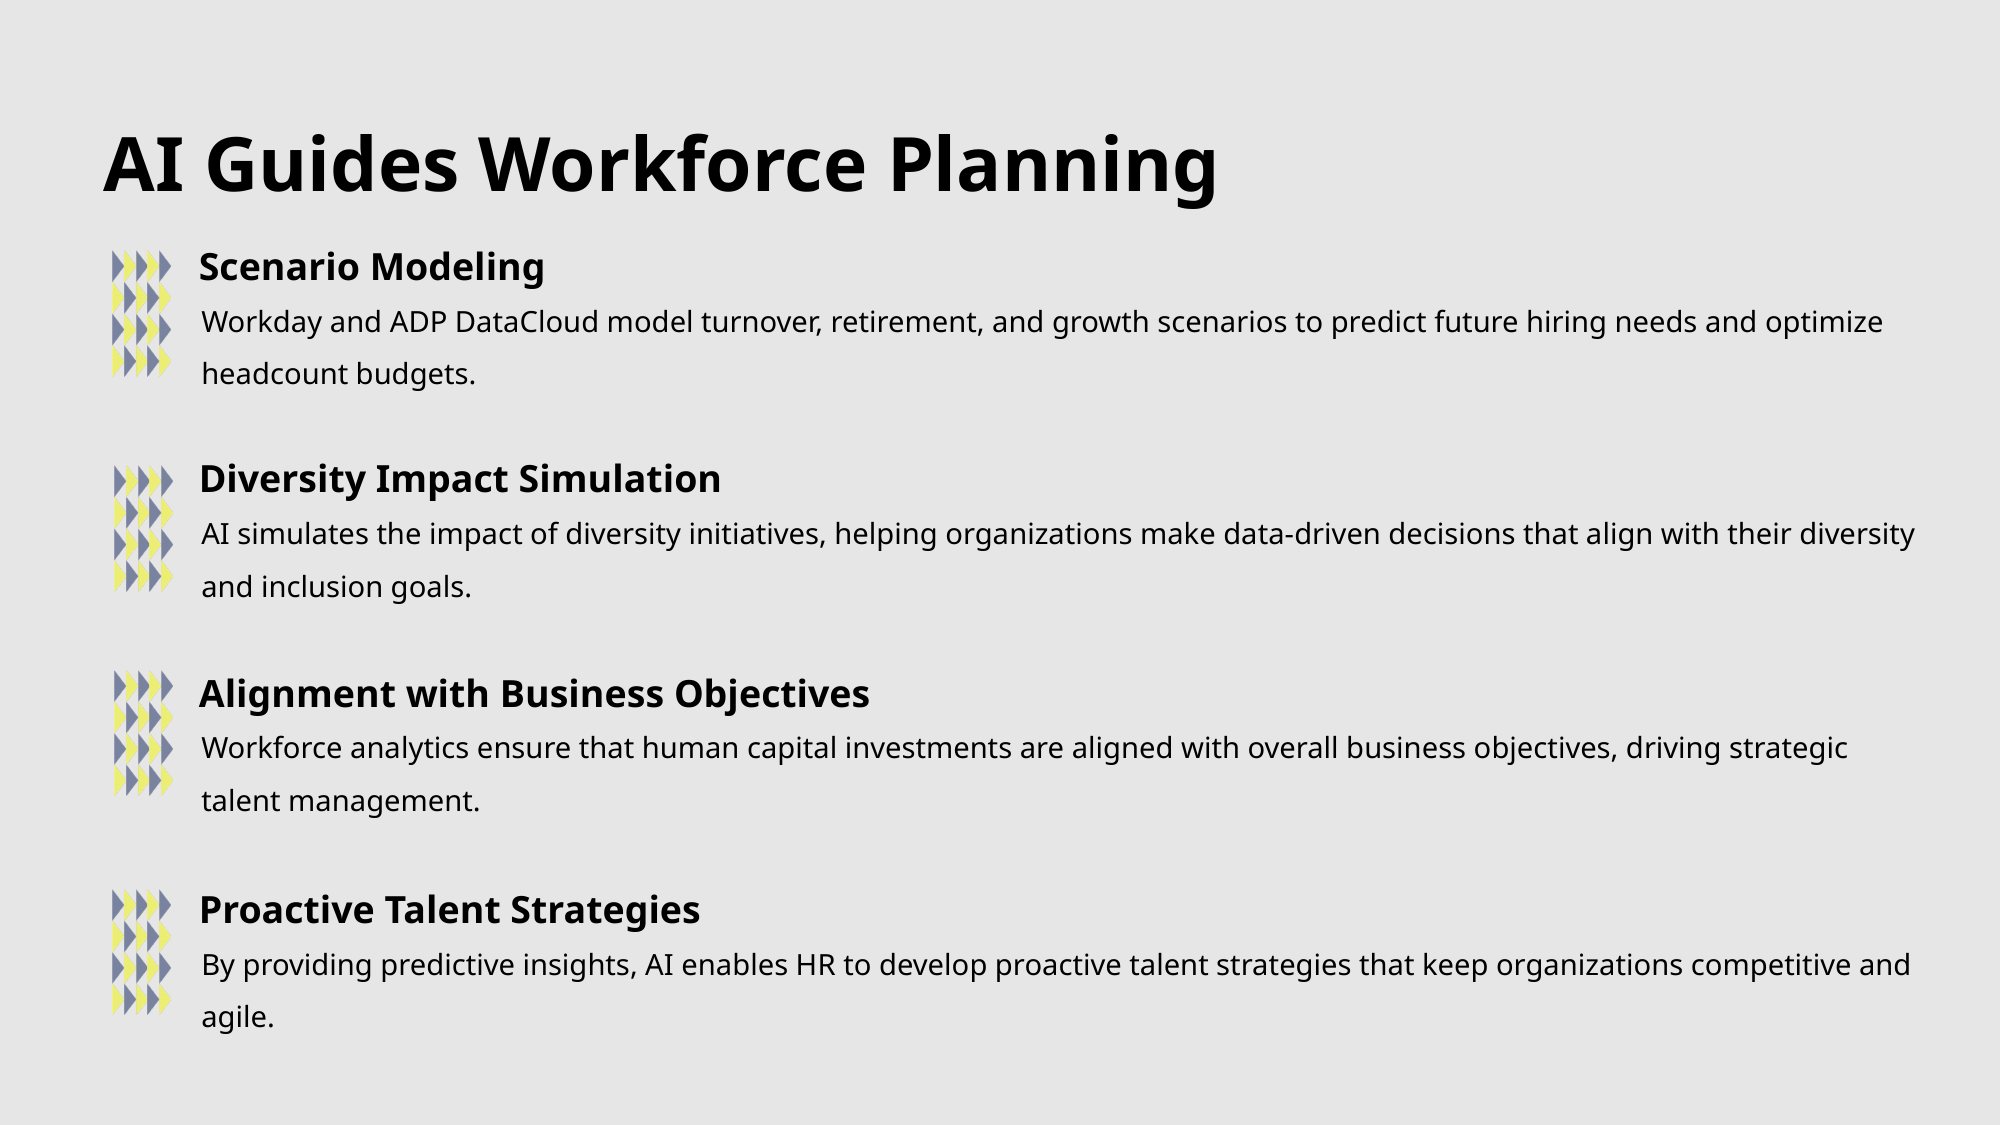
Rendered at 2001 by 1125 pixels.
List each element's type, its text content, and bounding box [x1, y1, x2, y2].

picture [80, 466, 207, 592]
text_box Workforce analytics ensure that human capital investments are aligned with overall business objectives, driving strategic talent management. [186, 704, 1942, 825]
text_box Diversity Impact Simulation [198, 455, 1771, 490]
picture [80, 671, 207, 796]
text_box Alignment with Business Objectives [198, 669, 1771, 704]
text_box AI Guides Workforce Planning [88, 108, 1427, 246]
text_box By providing predictive insights, AI enables HR to develop proactive talent strategies that keep organizations competitive and agile. [186, 921, 1942, 1041]
text_box Workday and ADP DataCloud model turnover, retirement, and growth scenarios to predict future hiring needs and optimize headcount budgets. [186, 278, 1942, 398]
text_box AI simulates the impact of diversity initiatives, helping organizations make data-driven decisions that align with their diversity and inclusion goals. [186, 490, 1942, 611]
picture [78, 251, 205, 377]
text_box Scenario Modeling [198, 243, 1771, 278]
picture [78, 890, 205, 1015]
text_box Proactive Talent Strategies [198, 886, 1771, 921]
